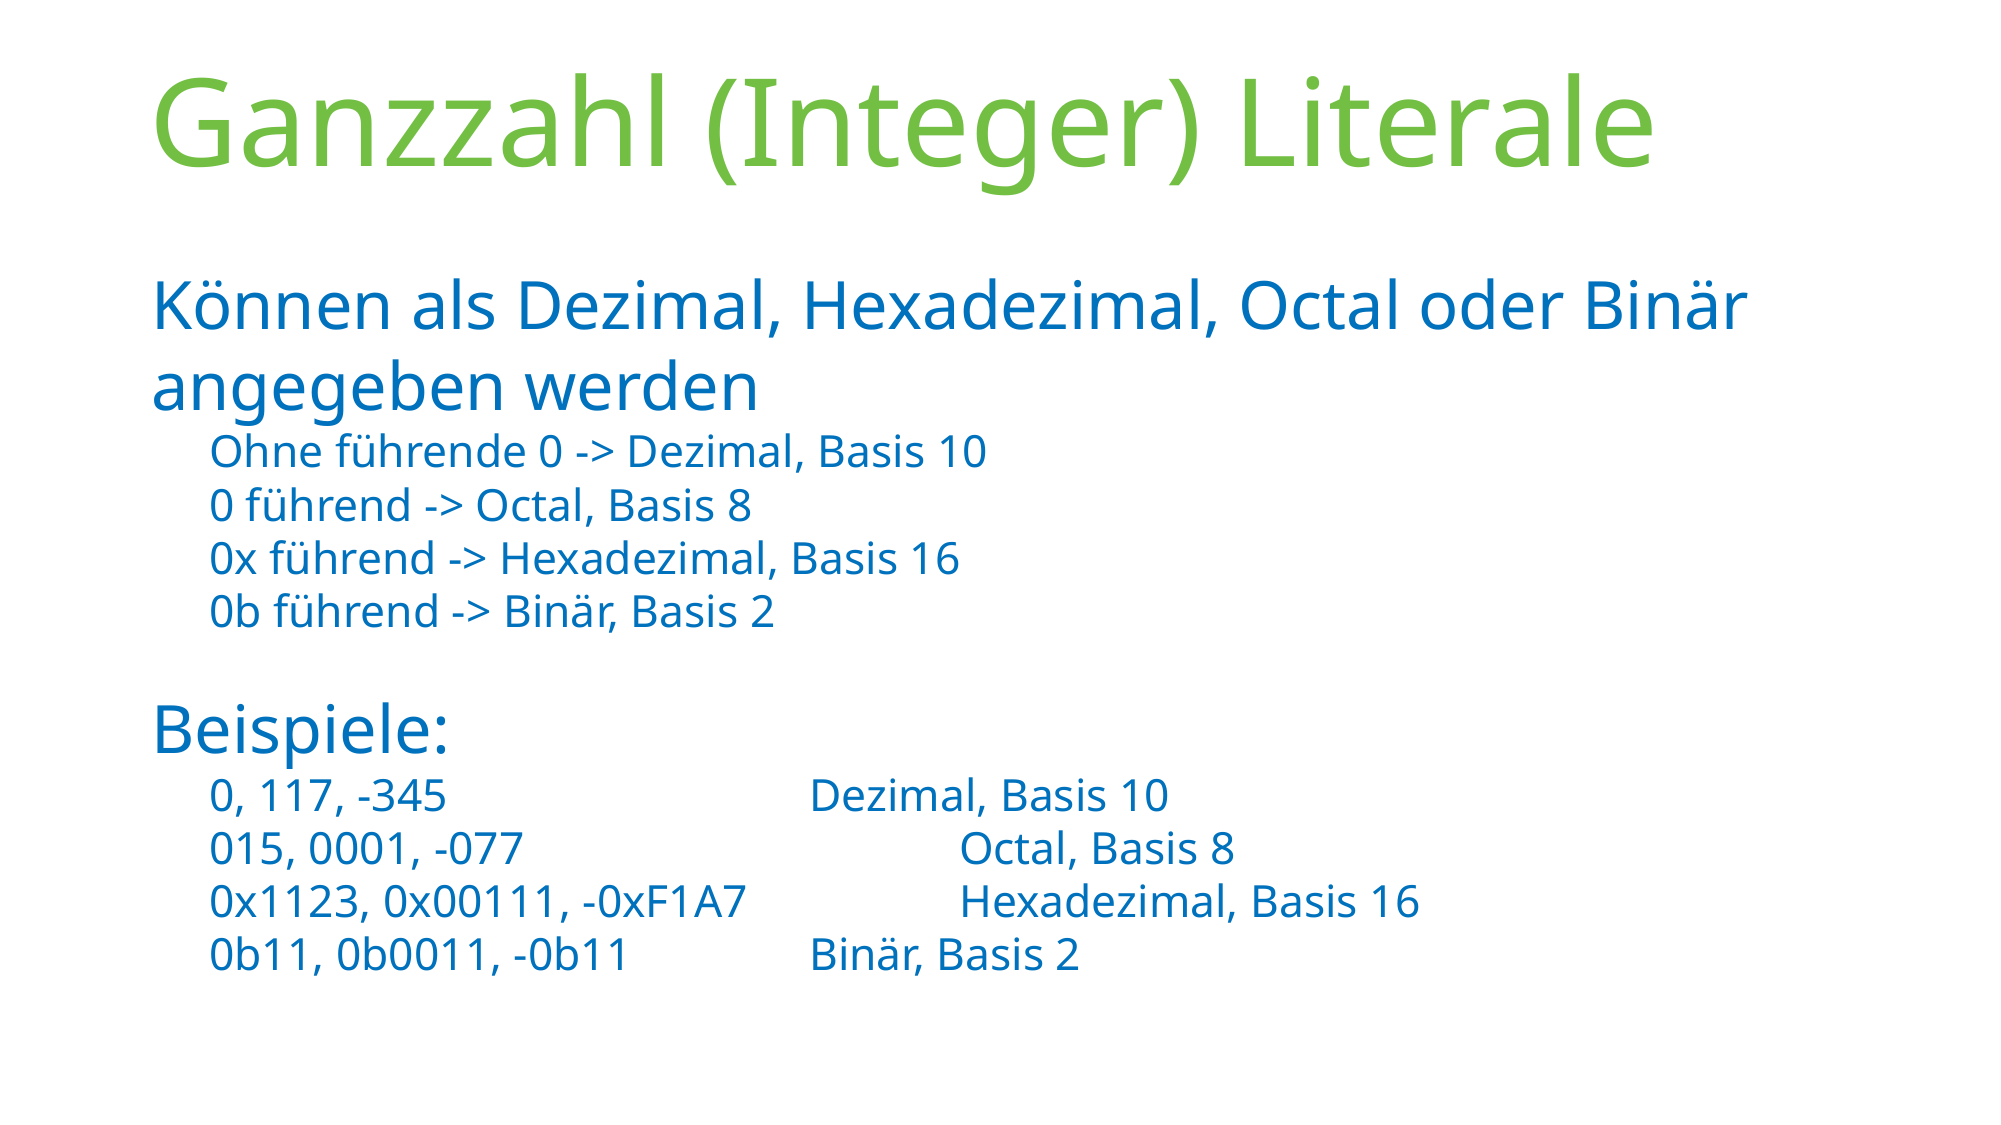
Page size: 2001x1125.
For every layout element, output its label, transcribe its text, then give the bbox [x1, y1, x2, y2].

title Ganzzahl (Integer) Literale [149, 42, 1945, 192]
list Können als Dezimal, Hexadezimal, Octal oder Binär angegeben werden Ohne führende 0 -> Dezimal, Basis 10 0 führend -> Octal, Basis 8 0x führend -> Hexadezimal, Basis 16 0b führend -> Binär, Basis 2 Beispiele: 0, 117, -345 Dezimal, Basis 10 015, 0001, -077 Octal, Basis 8 0x1123, 0x00111, -0xF1A7 Hexadezimal, Basis 16 0b11, 0b0011, -0b11 Binär, Basis 2 [149, 263, 1945, 1125]
